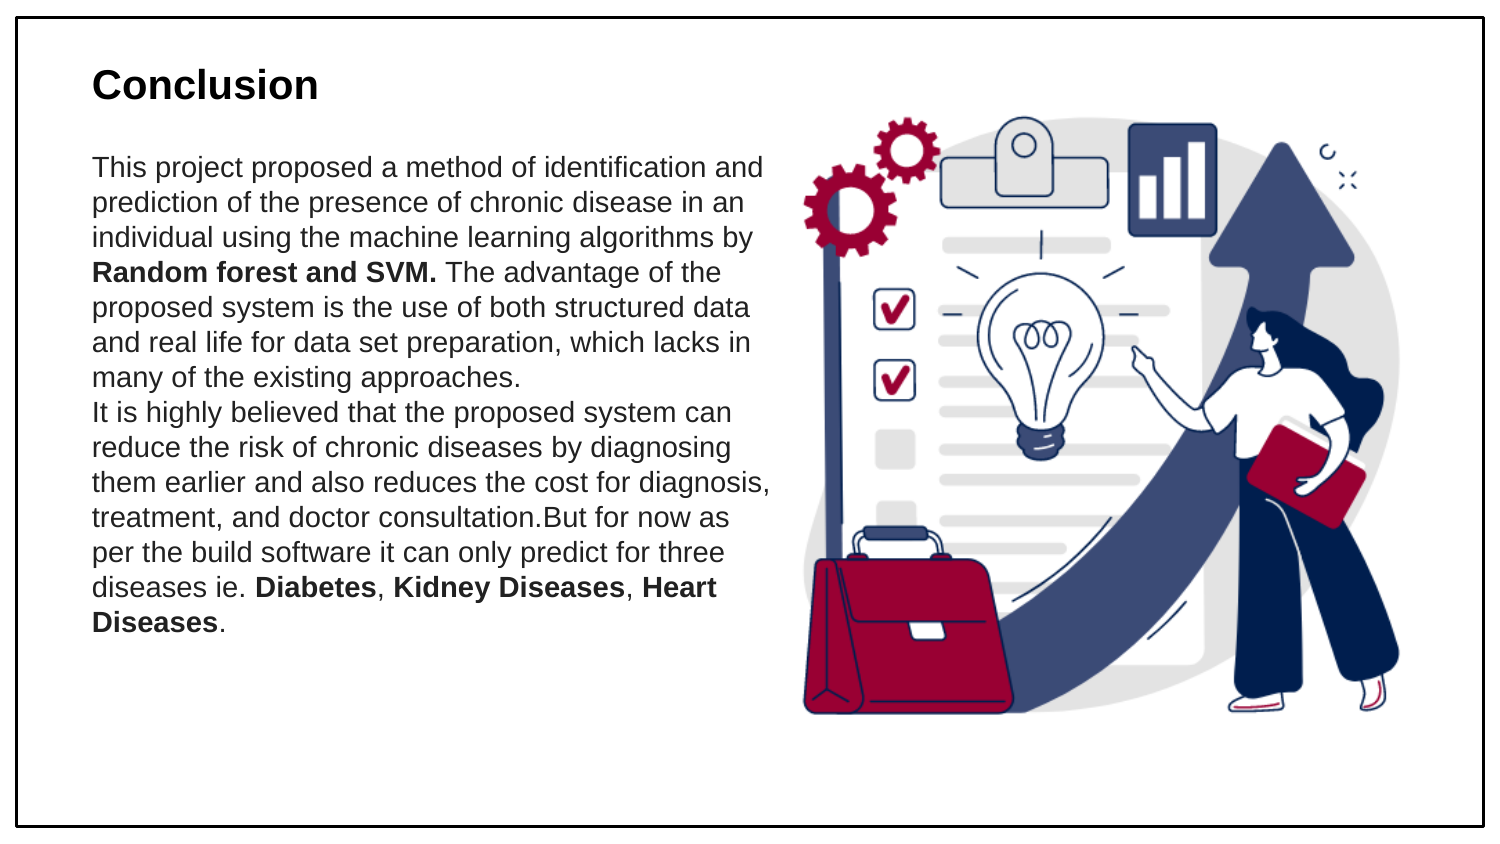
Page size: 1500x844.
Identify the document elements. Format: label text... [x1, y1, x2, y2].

subtitle This project proposed a method of identification and prediction of the presence of chronic disease in an individual using the machine learning algorithms by Random forest and SVM. The advantage of the proposed system is the use of both structured data and real life for data set preparation, which lacks in many of the existing approaches. It is highly believed that the proposed system can reduce the risk of chronic diseases by diagnosing them earlier and also reduces the cost for diagnosis, treatment, and doctor consultation.But for now as per the build software it can only predict for three diseases ie. Diabetes, Kidney Diseases, Heart Diseases. [76, 160, 786, 654]
picture [791, 41, 1440, 802]
title Conclusion [76, 43, 788, 160]
